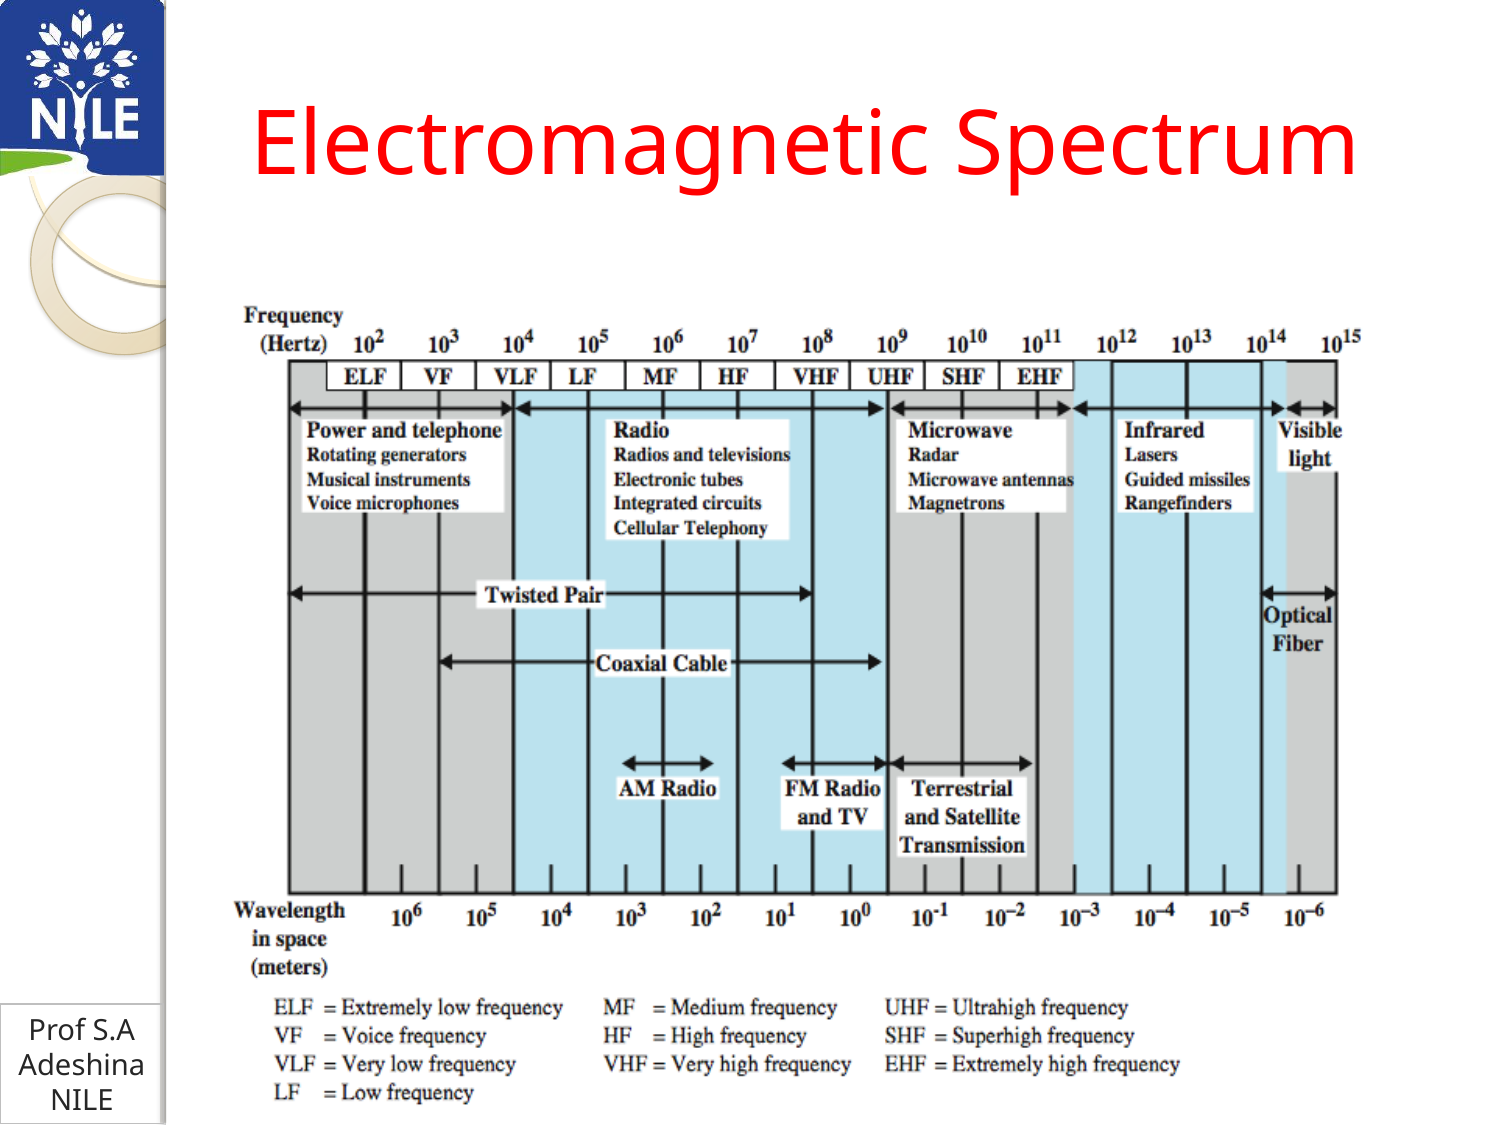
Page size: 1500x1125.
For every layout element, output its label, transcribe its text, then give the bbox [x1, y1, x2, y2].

picture [186, 293, 1420, 1125]
text_box Prof S.A Adeshina NILE [0, 1003, 164, 1124]
picture [0, 0, 164, 176]
title Electromagnetic Spectrum [235, 45, 1466, 233]
